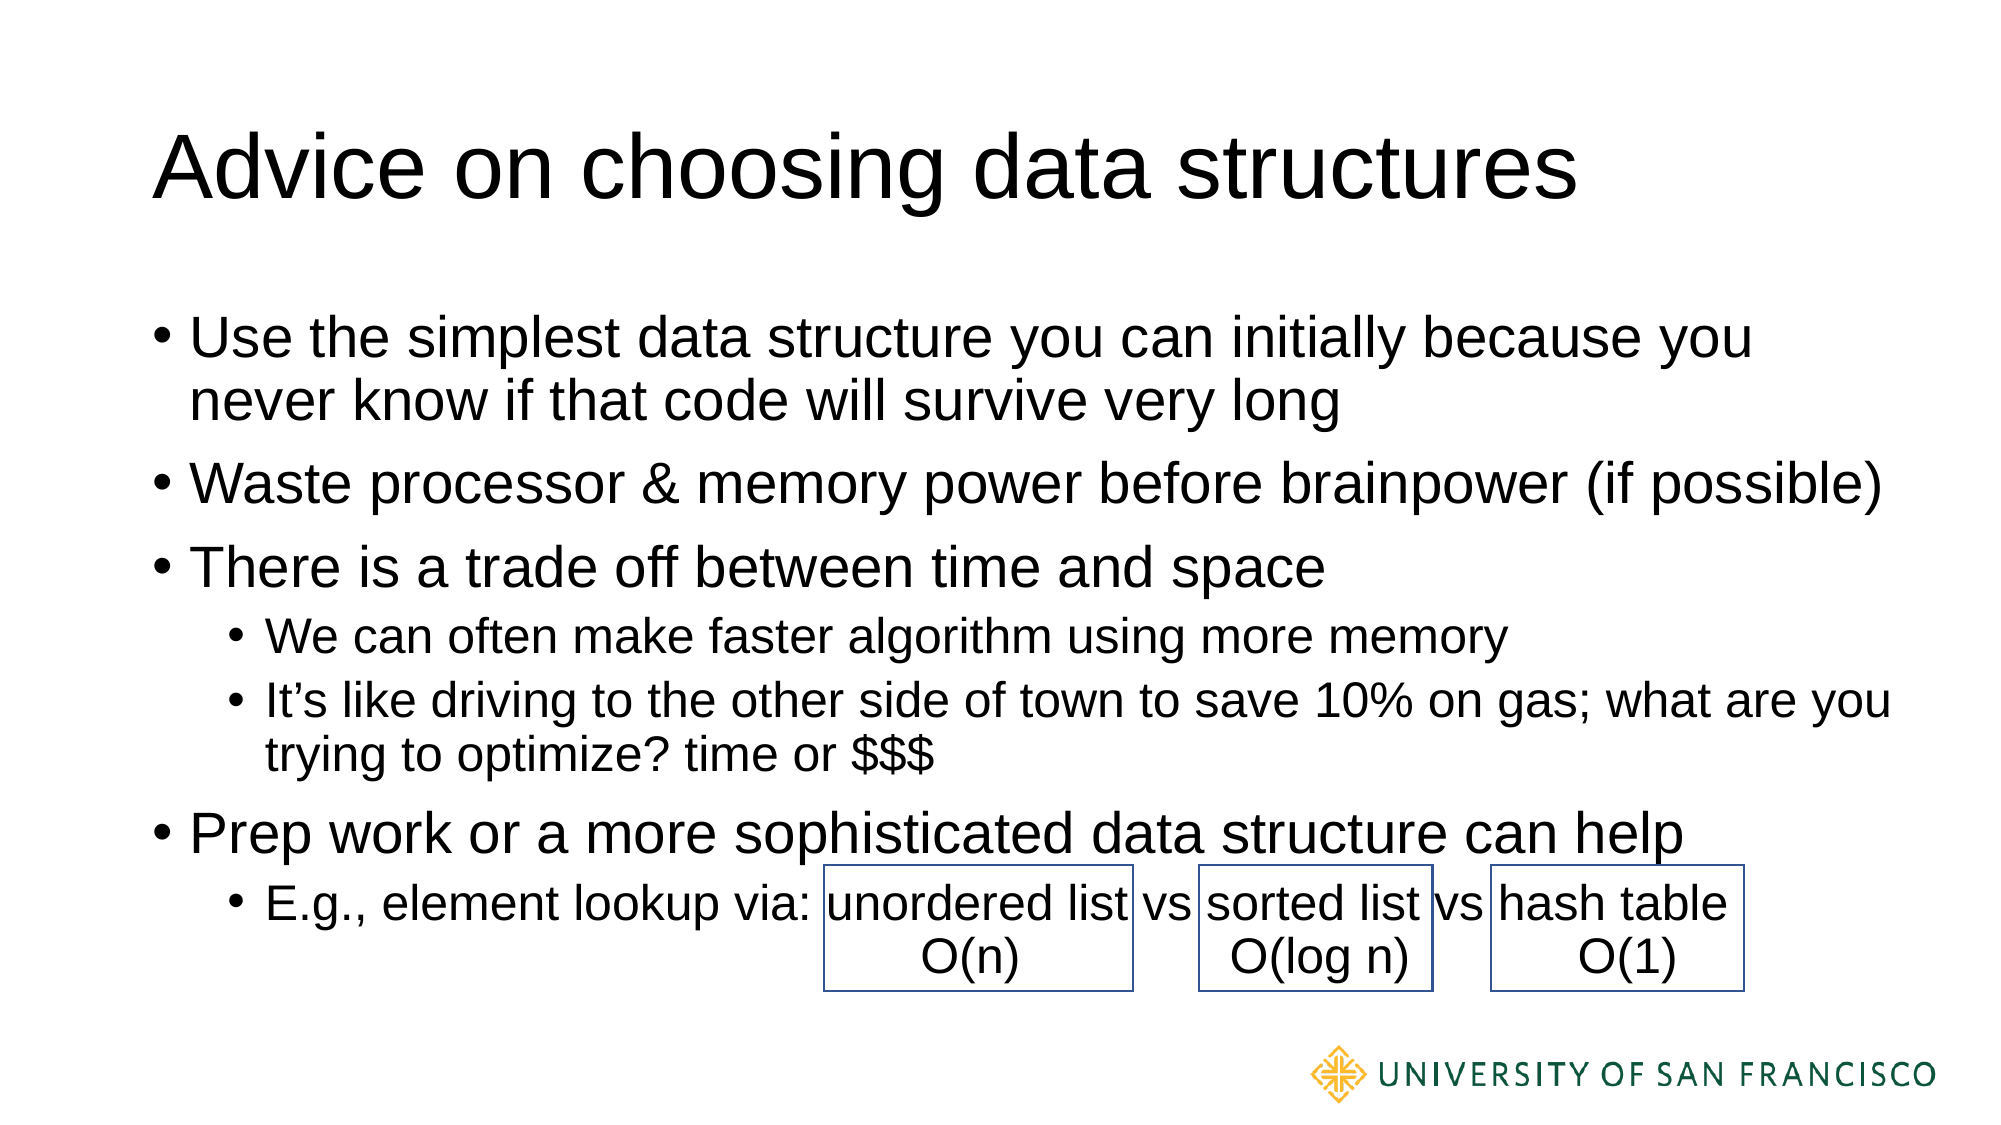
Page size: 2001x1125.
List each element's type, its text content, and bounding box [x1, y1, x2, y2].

list Use the simplest data structure you can initially because you never know if that code will survive very long Waste processor & memory power before brainpower (if possible) There is a trade off between time and space We can often make faster algorithm using more memory It’s like driving to the other side of town to save 10% on gas; what are you trying to optimize? time or $$$ Prep work or a more sophisticated data structure can help E.g., element lookup via: unordered list vs sorted list vs hash table O(n) O(log n) O(1) [137, 299, 1914, 1014]
text_box [1490, 864, 1745, 992]
text_box [1198, 864, 1434, 992]
title Advice on choosing data structures [137, 59, 1863, 278]
text_box [823, 864, 1134, 992]
